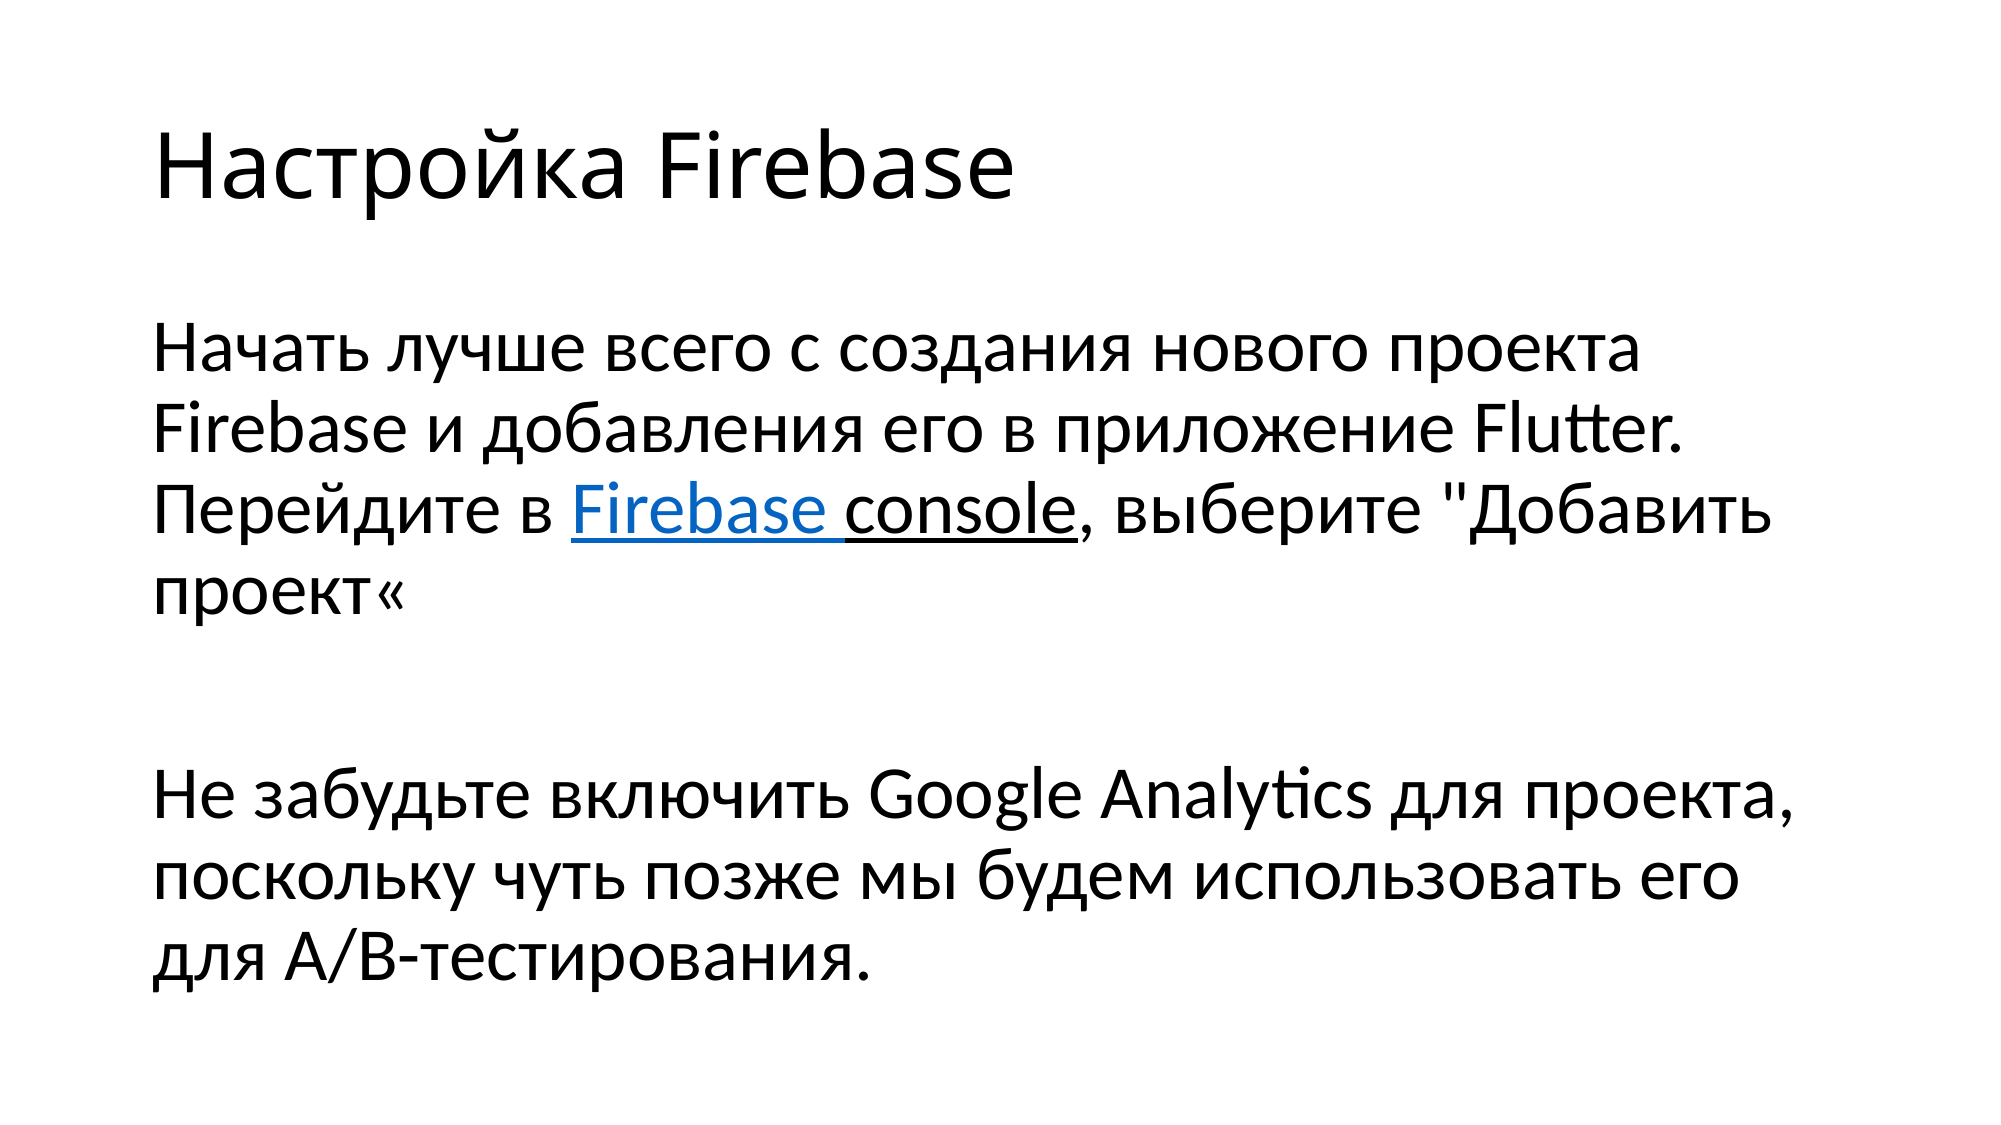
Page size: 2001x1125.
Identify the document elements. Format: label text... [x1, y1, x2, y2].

list Начать лучше всего с создания нового проекта Firebase и добавления его в приложение Flutter. Перейдите в Firebase console, выберите "Добавить проект« Не забудьте включить Google Analytics для проекта, поскольку чуть позже мы будем использовать его для A/B-тестирования. [137, 299, 1863, 1014]
title Настройка Firebase [137, 59, 1863, 278]
